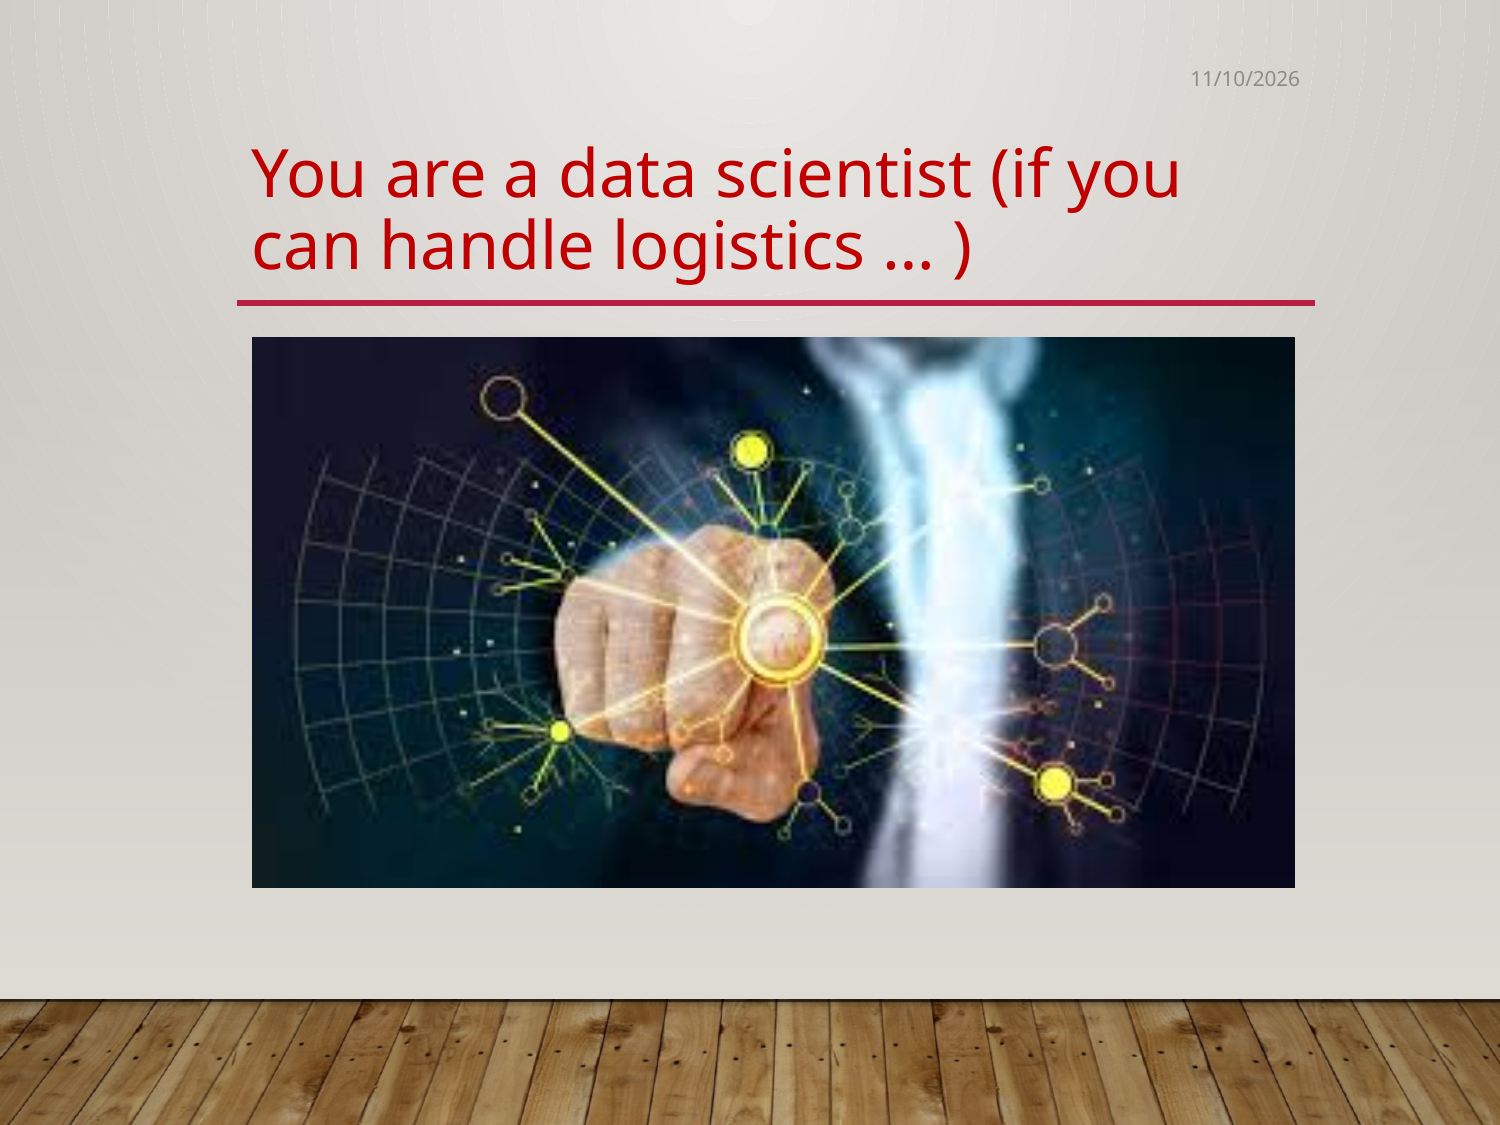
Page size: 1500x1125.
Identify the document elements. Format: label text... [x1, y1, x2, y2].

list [251, 337, 1296, 888]
title You are a data scientist (if you can handle logistics … ) [236, 131, 1315, 305]
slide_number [926, 54, 1315, 105]
picture [0, 999, 1500, 1125]
